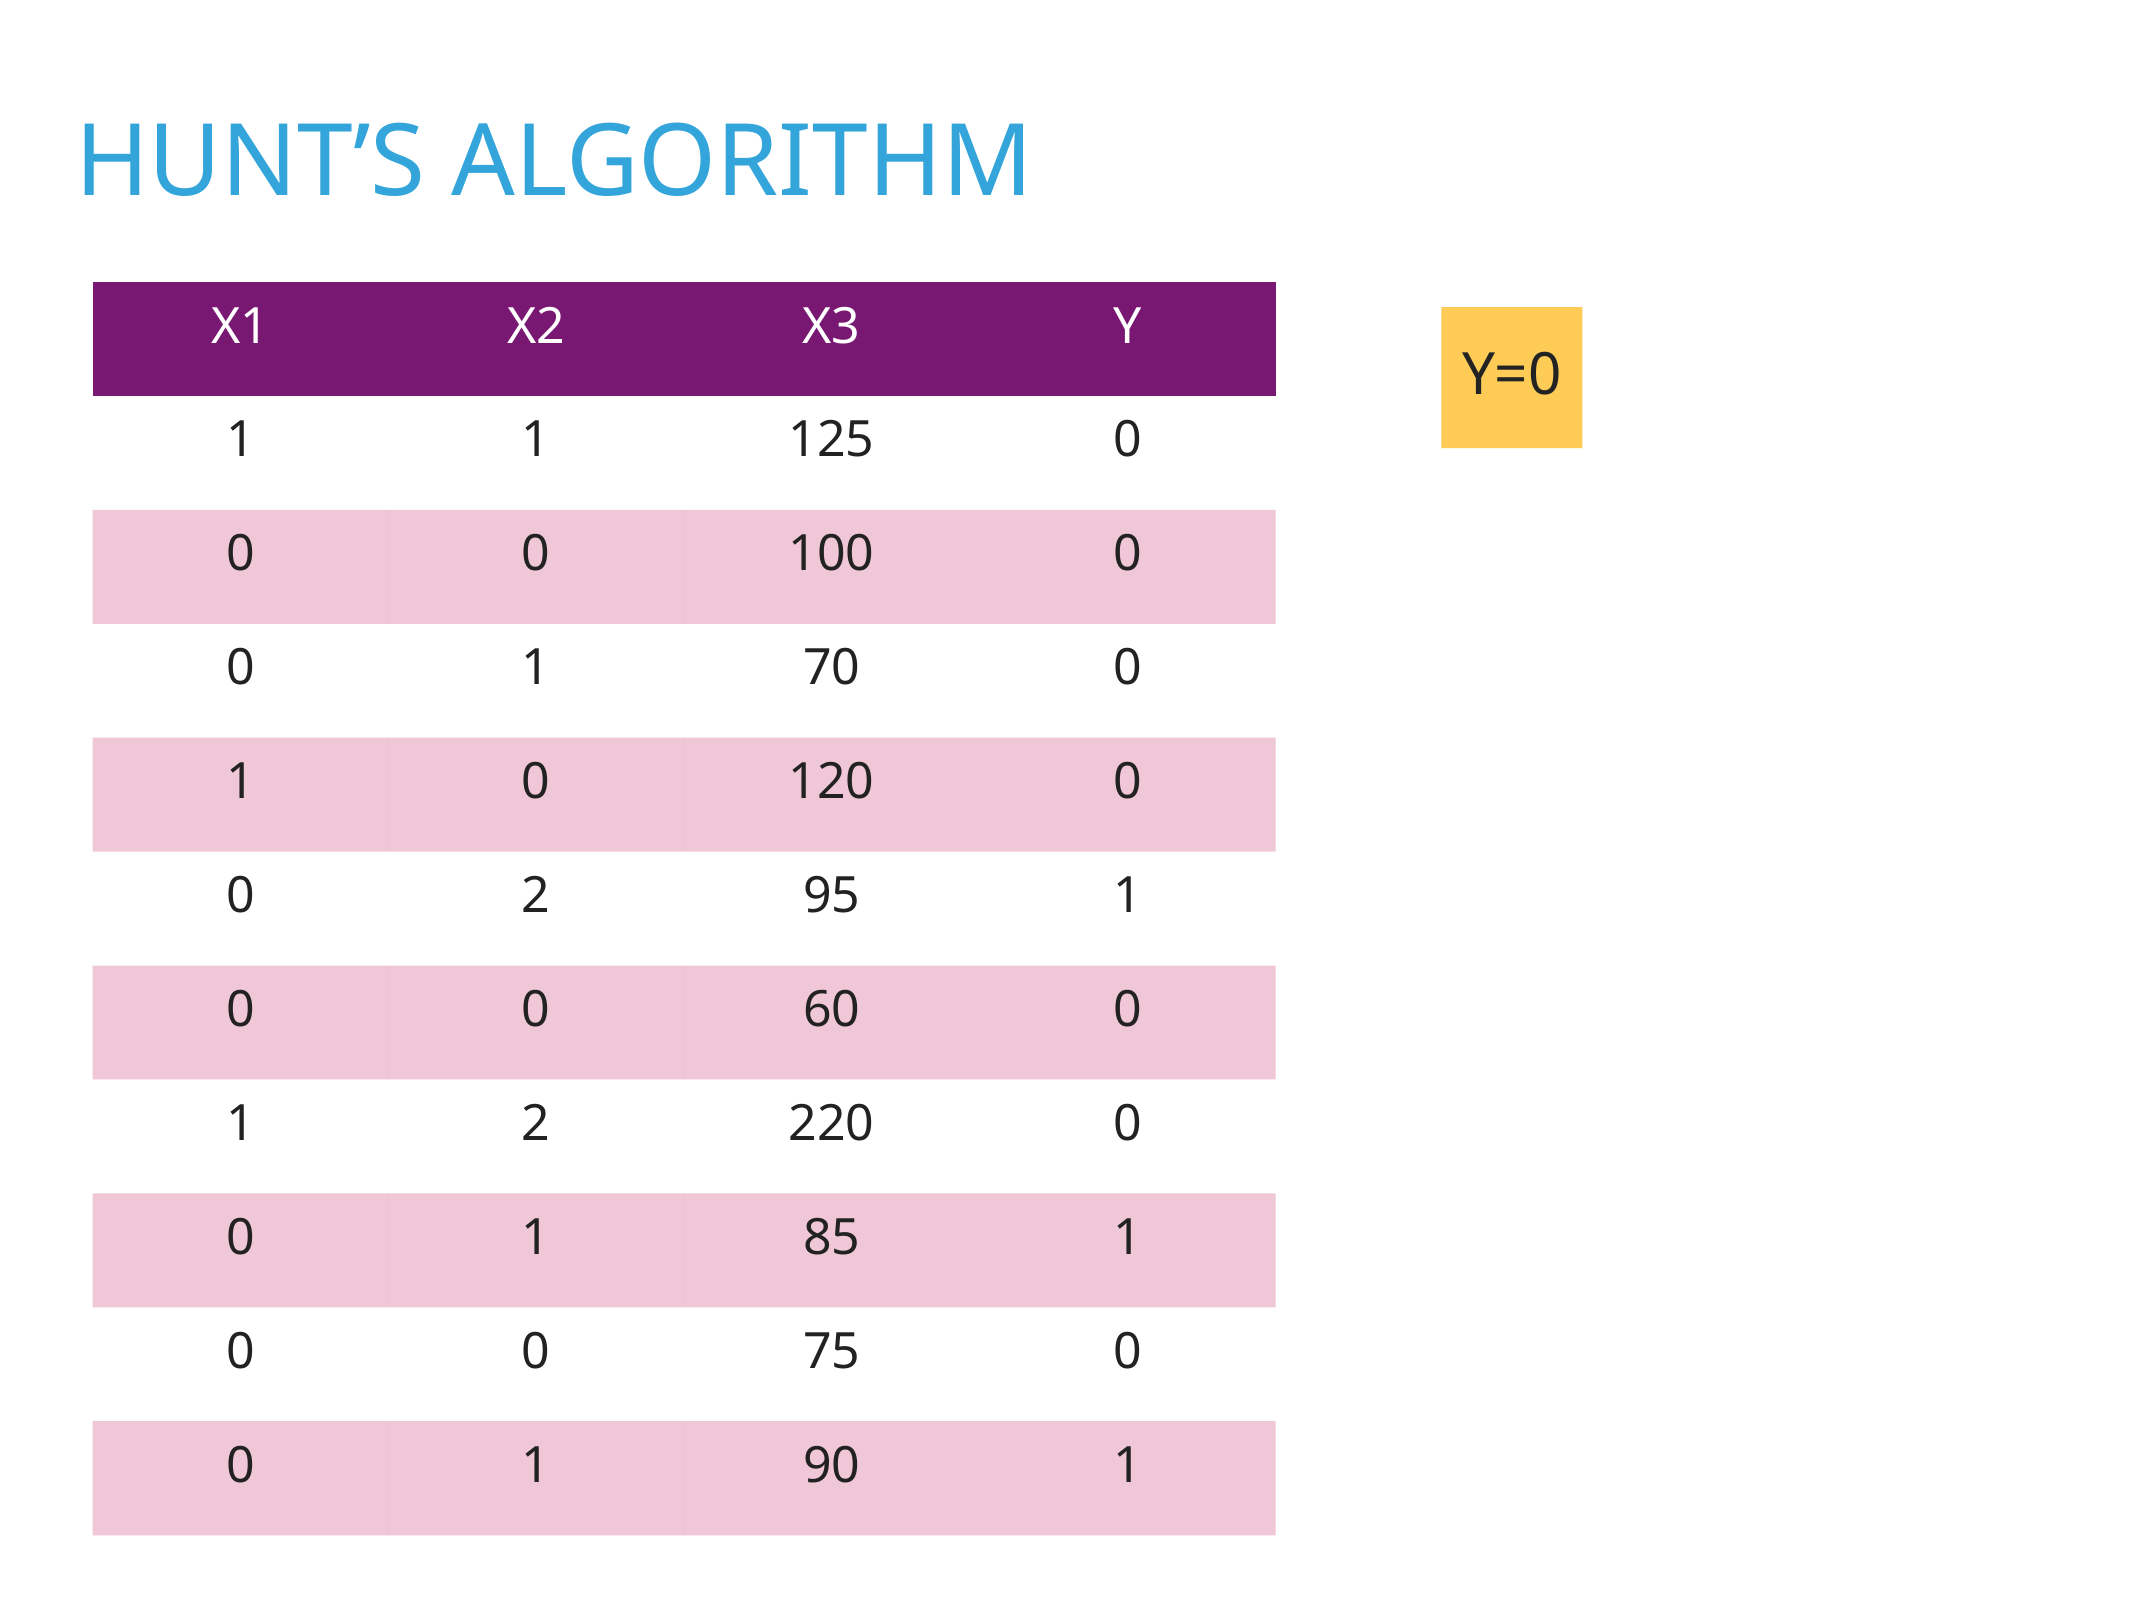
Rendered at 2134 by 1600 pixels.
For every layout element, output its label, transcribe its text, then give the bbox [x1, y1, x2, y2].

table_cell 1 [979, 1421, 1276, 1535]
table_cell 0 [388, 966, 684, 1079]
table_cell 0 [93, 624, 388, 738]
table_cell 1 [388, 396, 684, 510]
table_cell 0 [388, 738, 684, 852]
text_box Hunt’s algorithm [66, 110, 2067, 229]
table_cell 0 [979, 510, 1276, 624]
table_cell 220 [684, 1079, 979, 1193]
table_header X1 [93, 282, 388, 396]
table_cell 1 [388, 1193, 684, 1307]
table_cell 0 [93, 966, 388, 1079]
table_cell 0 [979, 966, 1276, 1079]
table_cell 70 [684, 624, 979, 738]
table_cell 0 [93, 510, 388, 624]
table_cell 100 [684, 510, 979, 624]
table_cell 75 [684, 1307, 979, 1421]
table_cell 0 [93, 852, 388, 966]
table_cell 60 [684, 966, 979, 1079]
table_cell 2 [388, 852, 684, 966]
table_cell 0 [93, 1193, 388, 1307]
table_cell 0 [388, 1307, 684, 1421]
table_cell 0 [93, 1307, 388, 1421]
table_cell 95 [684, 852, 979, 966]
table_cell 0 [388, 510, 684, 624]
table_header X3 [684, 282, 979, 396]
table_cell 0 [979, 396, 1276, 510]
table_cell 1 [388, 1421, 684, 1535]
table_cell 0 [979, 624, 1276, 738]
table_cell 0 [93, 1421, 388, 1535]
table_cell 90 [684, 1421, 979, 1535]
table_cell 120 [684, 738, 979, 852]
table_cell 1 [93, 396, 388, 510]
table_cell 2 [388, 1079, 684, 1193]
table_cell 1 [93, 738, 388, 852]
table_header Y [979, 282, 1276, 396]
text_box Y=0 [1441, 307, 1583, 449]
table_cell 85 [684, 1193, 979, 1307]
table_cell 0 [979, 1307, 1276, 1421]
table_cell 0 [979, 1079, 1276, 1193]
table_cell 1 [979, 1193, 1276, 1307]
table_cell 125 [684, 396, 979, 510]
table_cell 0 [979, 738, 1276, 852]
table_header X2 [388, 282, 684, 396]
table_cell 1 [979, 852, 1276, 966]
table_cell 1 [388, 624, 684, 738]
table_cell 1 [93, 1079, 388, 1193]
